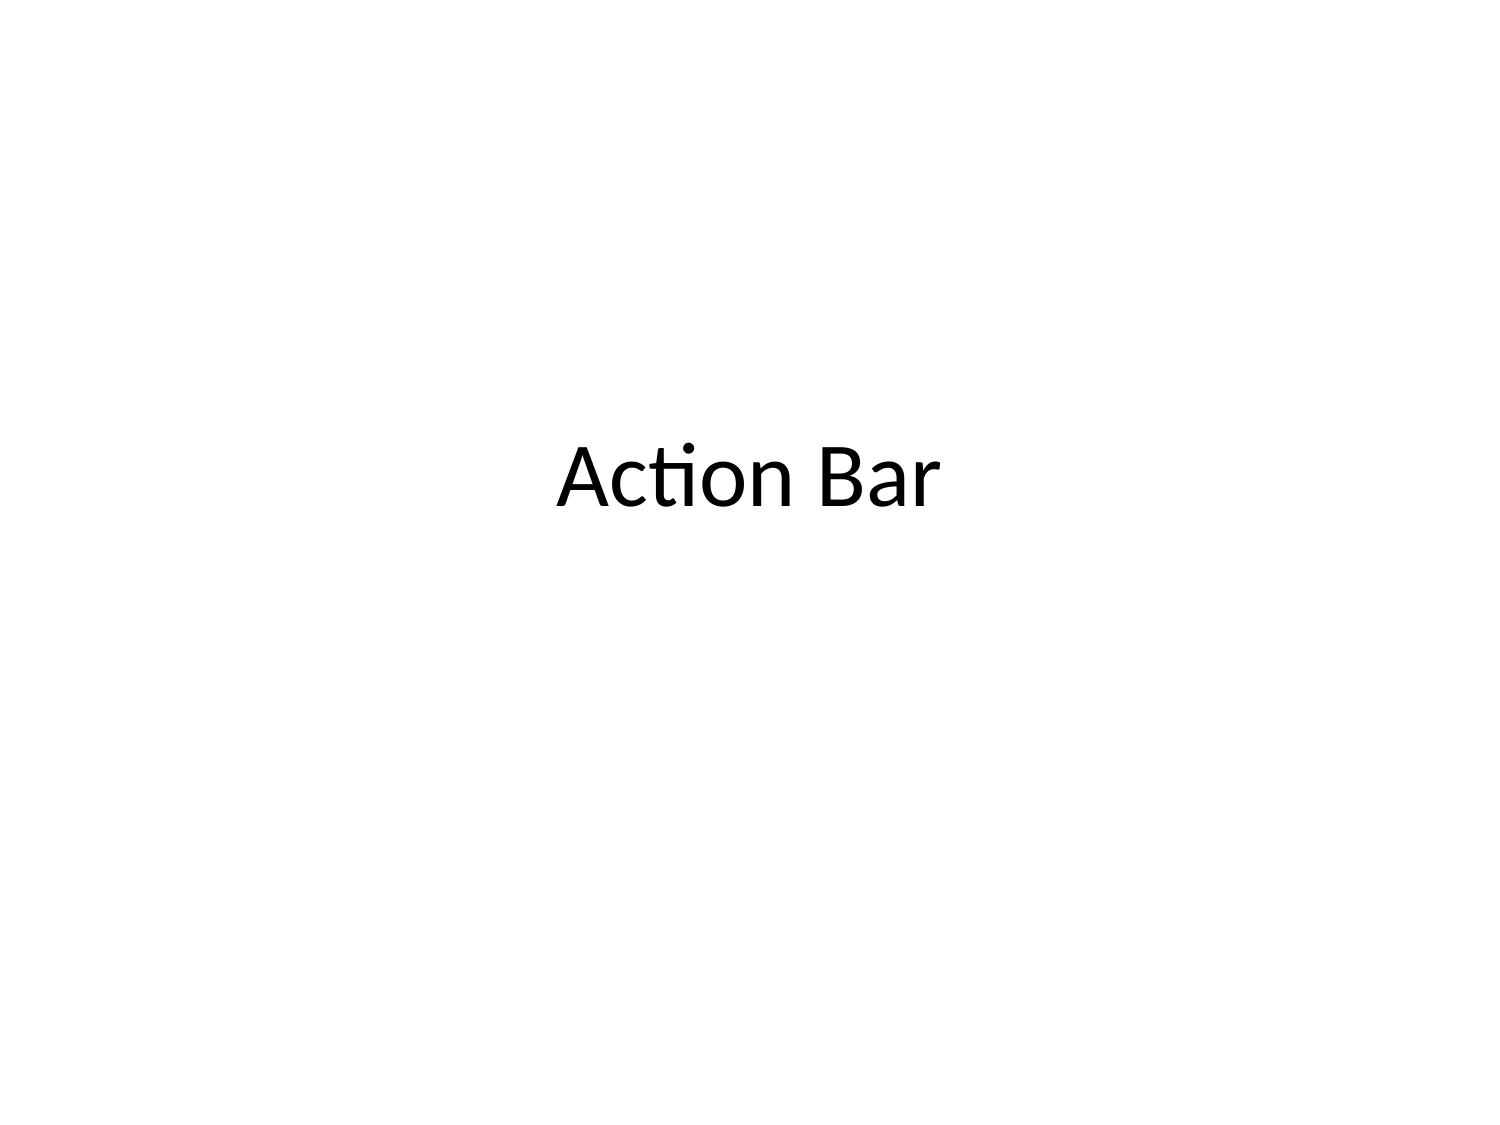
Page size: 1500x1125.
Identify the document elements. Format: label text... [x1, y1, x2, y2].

title Action Bar [111, 348, 1388, 592]
